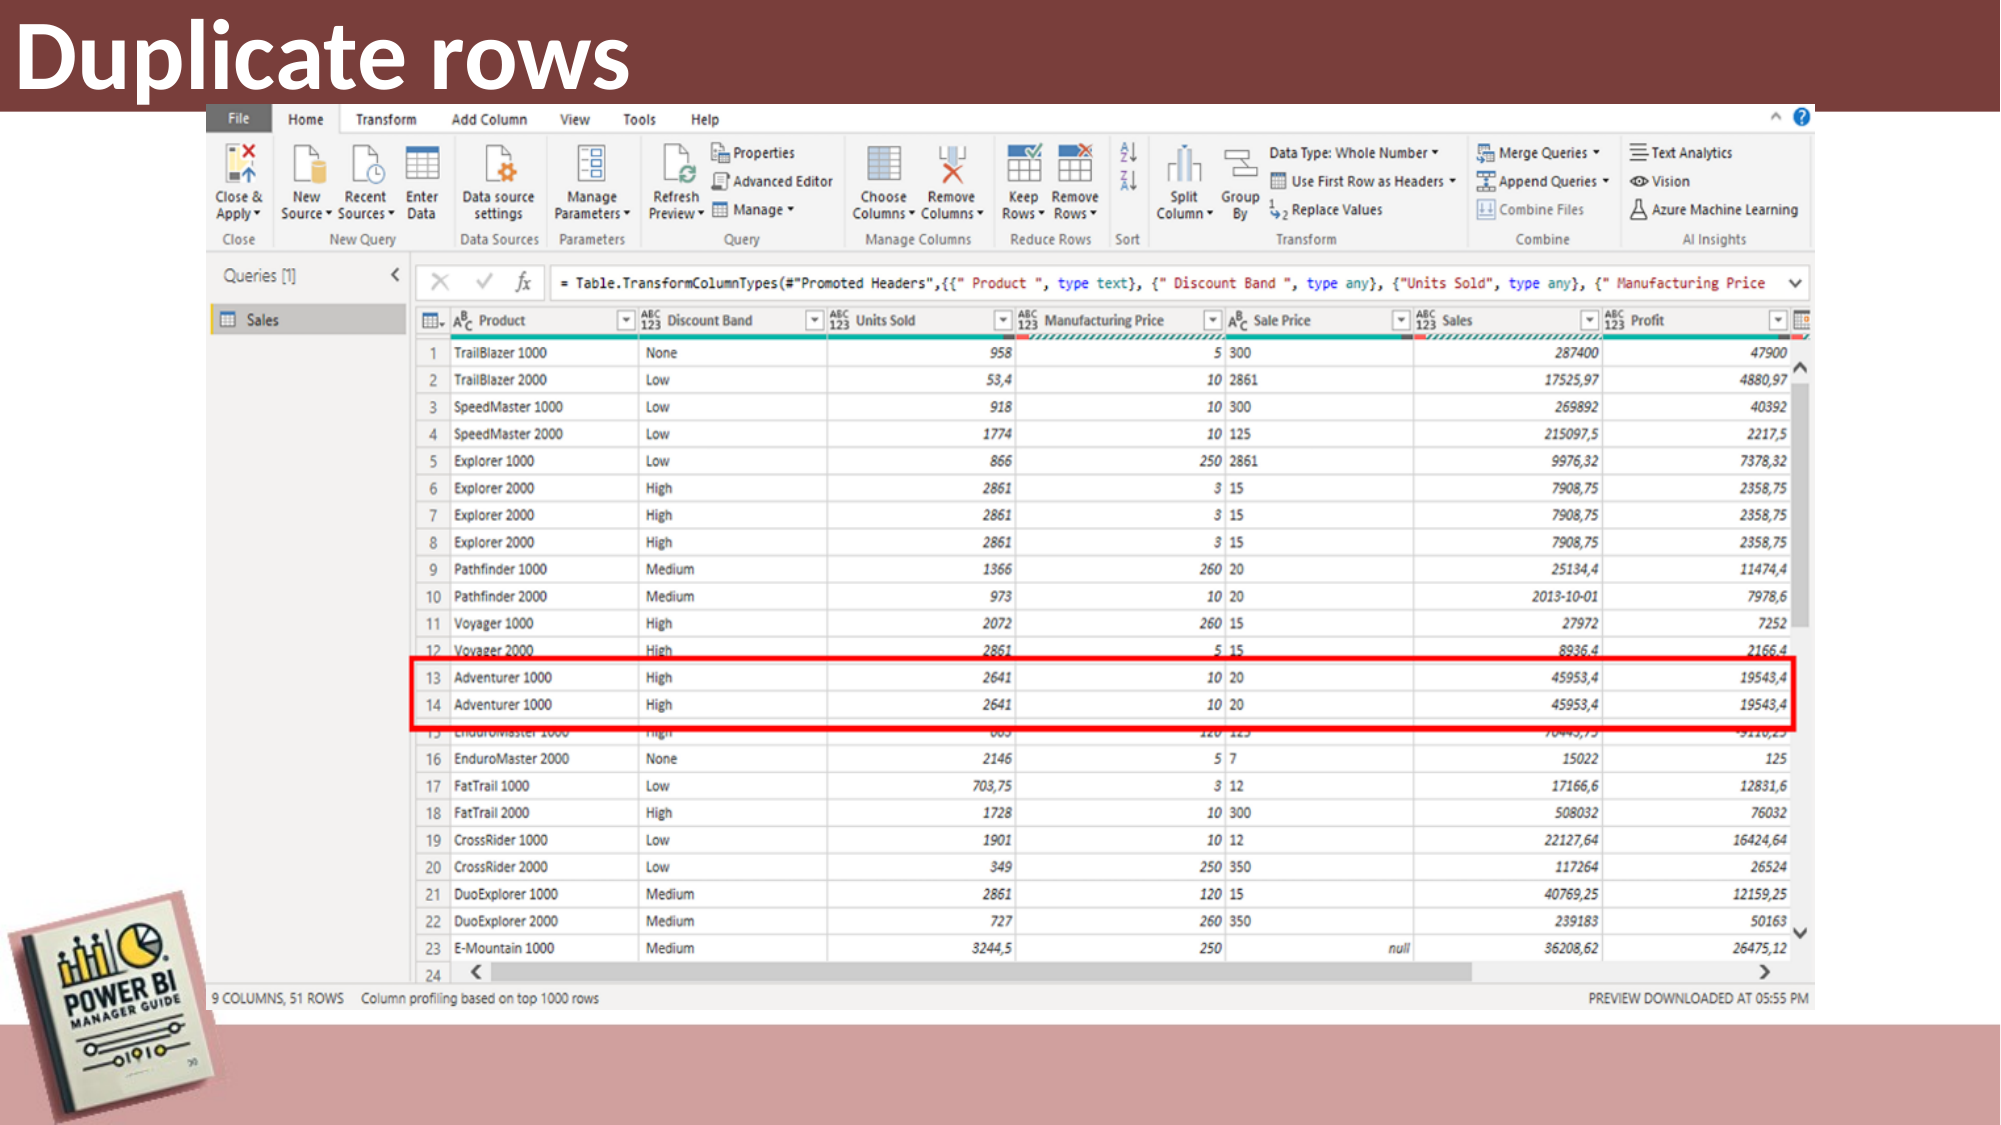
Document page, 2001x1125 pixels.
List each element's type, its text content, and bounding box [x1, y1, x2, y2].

text_box Duplicate rows [0, 0, 2000, 113]
picture [0, 0, 2001, 1125]
